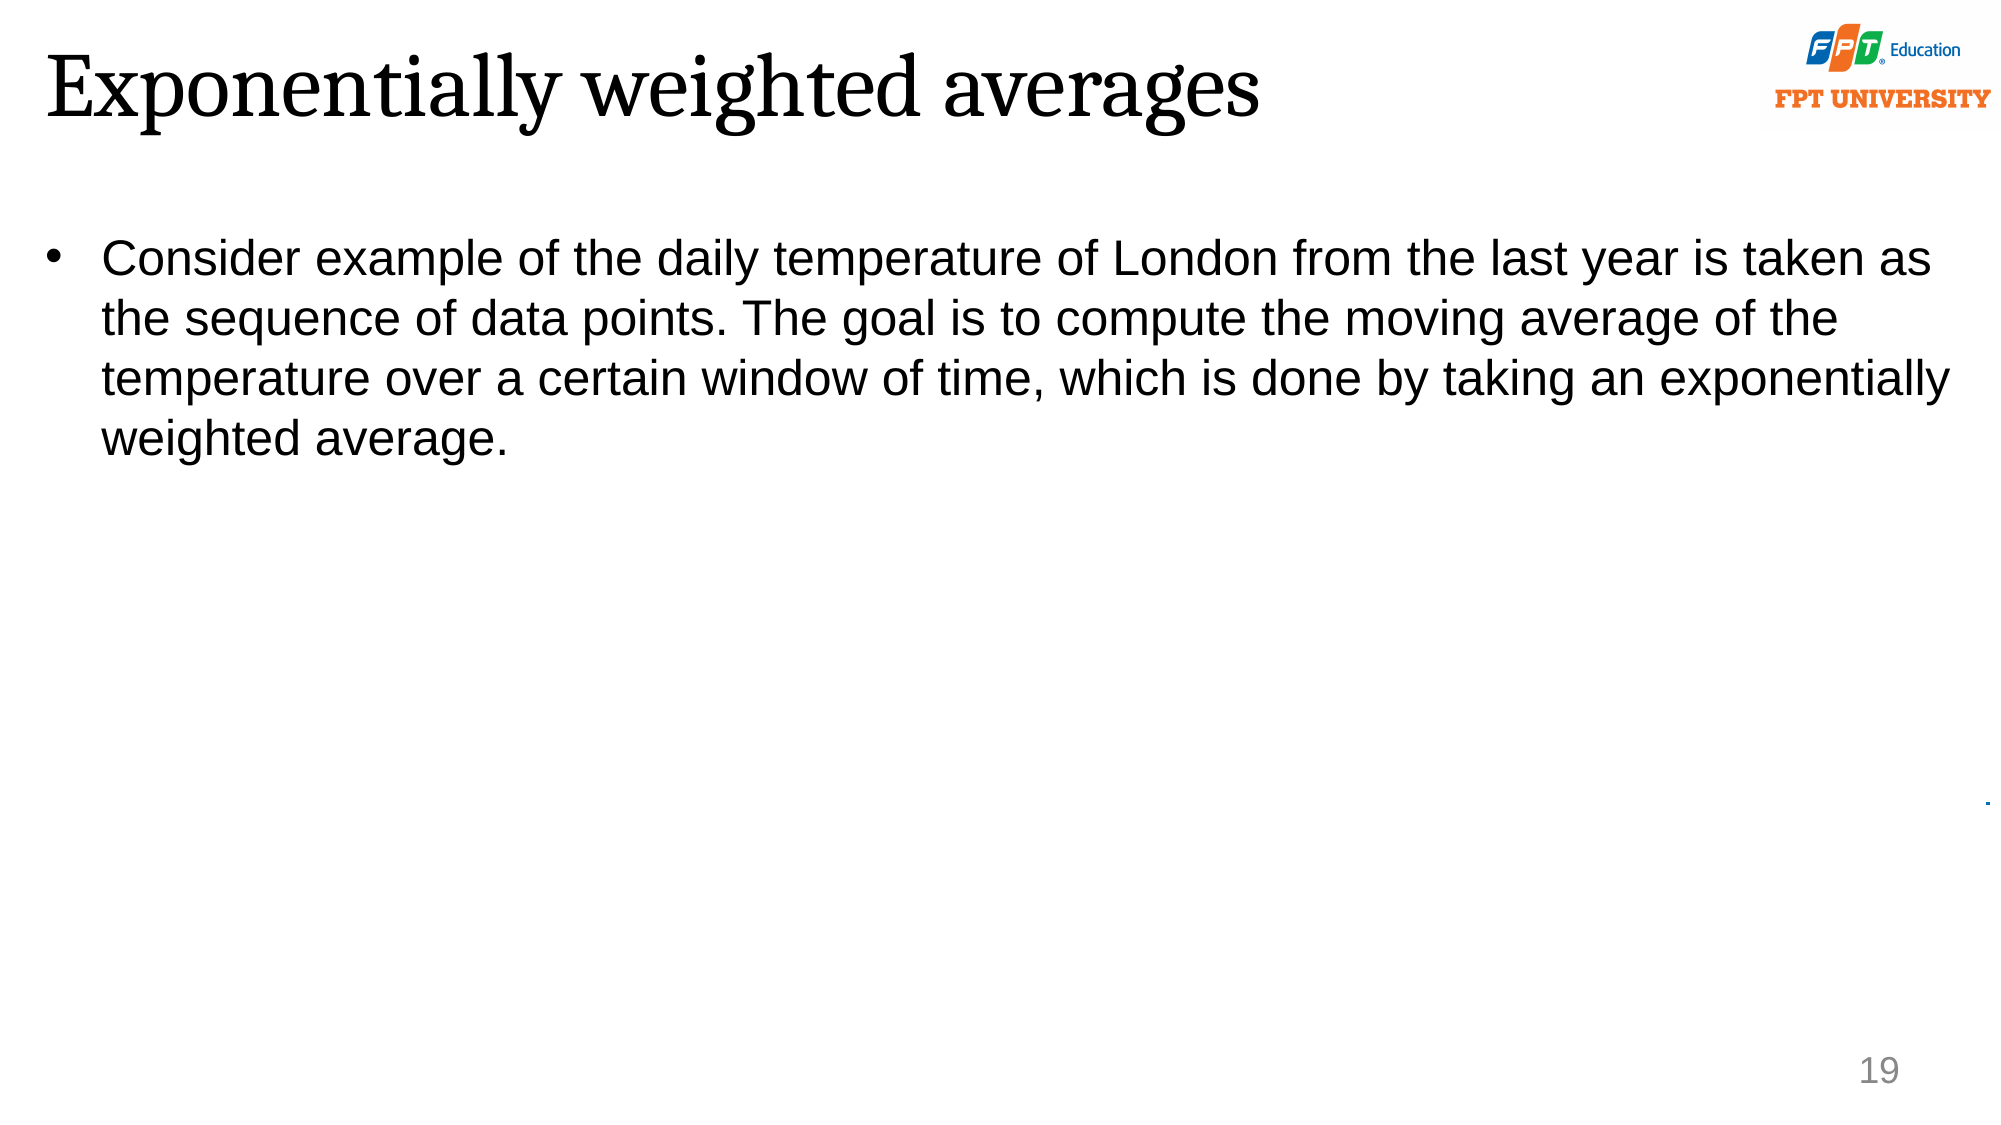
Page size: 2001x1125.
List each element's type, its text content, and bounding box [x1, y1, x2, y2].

slide_number 19 [1440, 1046, 1900, 1125]
text_box Consider example of the daily temperature of London from the last year is taken as the sequence of data points. The goal is to compute the moving average of the temperature over a certain window of time, which is done by taking an exponentially weighted average. [42, 223, 1980, 466]
text_box Exponentially weighted averages [42, 22, 1655, 135]
picture [1760, 0, 1999, 131]
